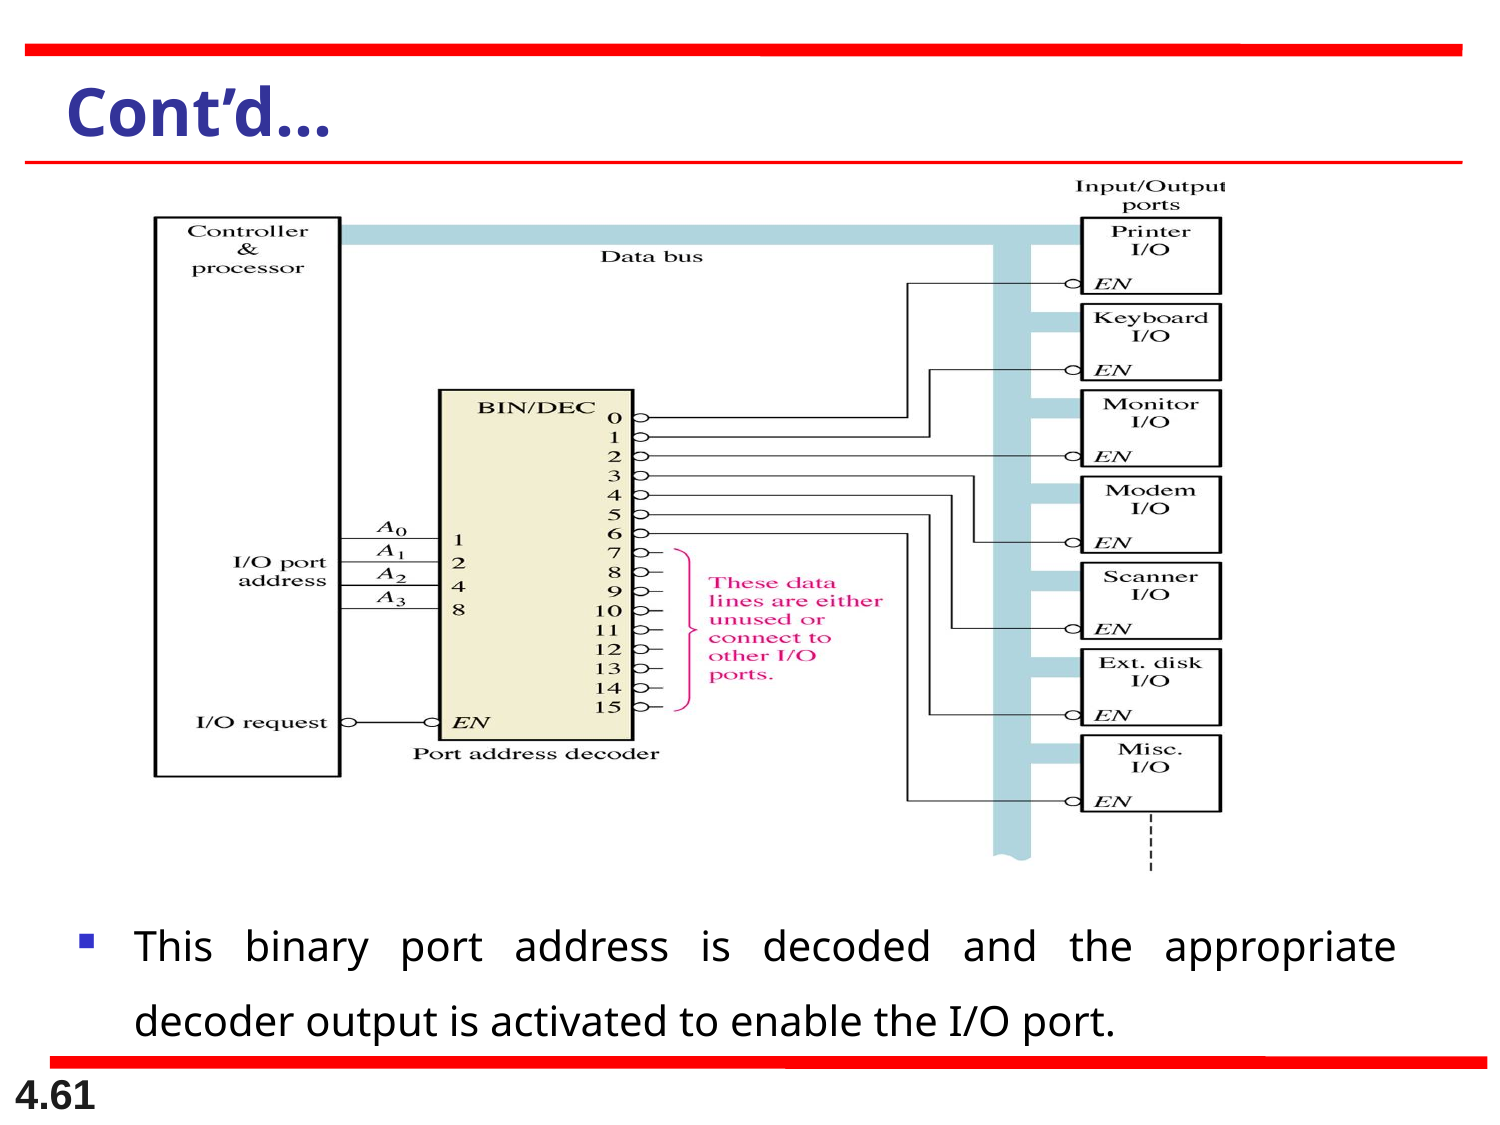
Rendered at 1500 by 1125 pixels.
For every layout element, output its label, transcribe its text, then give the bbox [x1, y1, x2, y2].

picture [149, 173, 1225, 875]
text_box Cont’d… [50, 62, 1363, 158]
text_box This binary port address is decoded and the appropriate decoder output is activated to enable the I/O port. [62, 887, 1413, 1075]
text_box 4.61 [0, 1049, 313, 1125]
